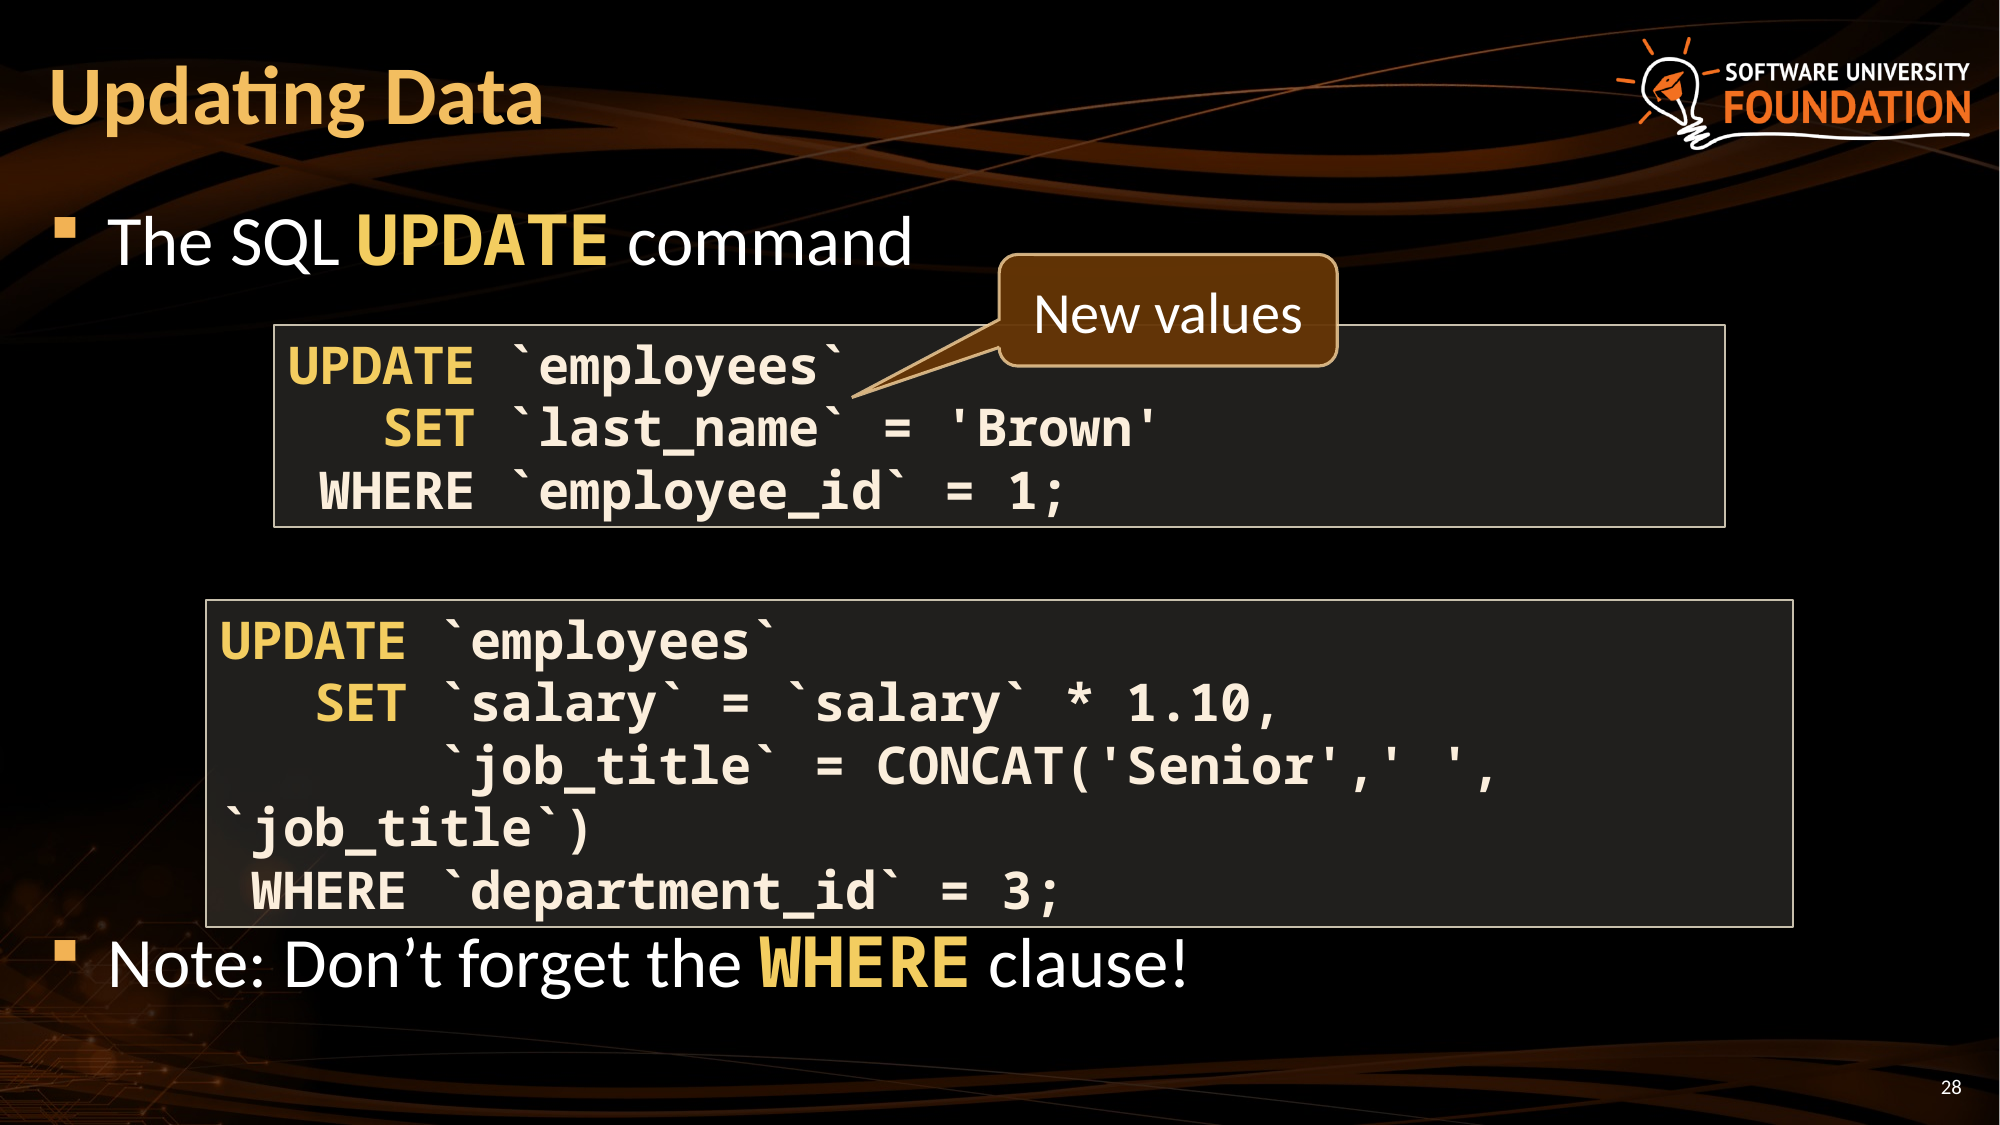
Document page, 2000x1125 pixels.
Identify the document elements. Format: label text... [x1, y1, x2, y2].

text_box UPDATE `employees` SET `salary` = `salary` * 1.10, `job_title` = CONCAT('Senior',' ', `job_title`) WHERE `department_id` = 3; [205, 599, 1793, 928]
picture [0, 0, 2000, 1125]
title Updating Data [30, 6, 1602, 189]
slide_number 28 [1897, 1070, 1968, 1103]
list The SQL UPDATE command Note: Don’t forget the WHERE clause! [31, 188, 1968, 1103]
text_box UPDATE `employees` SET `last_name` = 'Brown' WHERE `employee_id` = 1; [273, 324, 1725, 528]
text_box New values [851, 253, 1339, 399]
